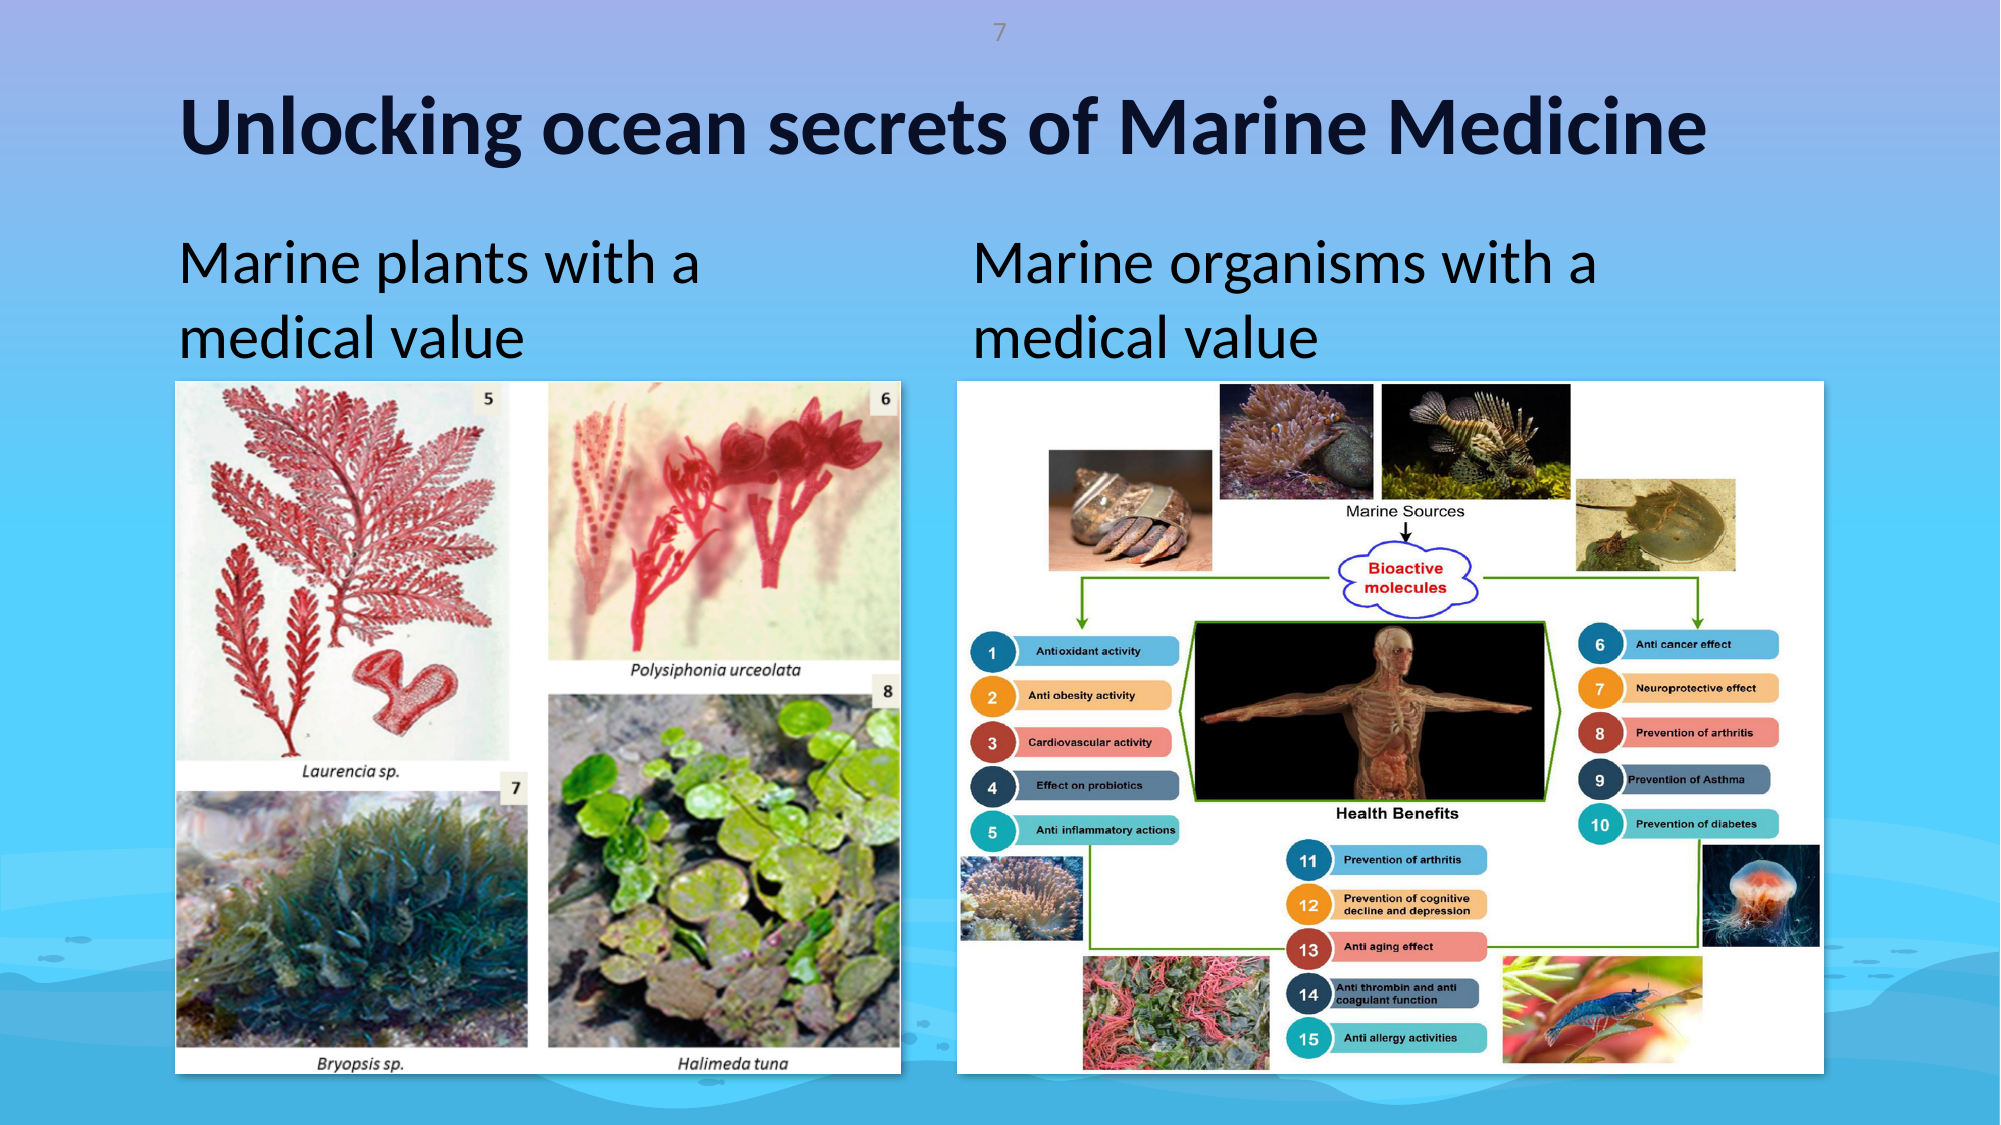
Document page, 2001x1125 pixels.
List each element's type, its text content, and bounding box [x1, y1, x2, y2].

slide_number 7 [939, 0, 1060, 36]
text_box Unlocking ocean secrets of Marine Medicine [159, 36, 1823, 313]
picture [957, 380, 1824, 1074]
text_box Marine organisms with a medical value [957, 213, 1821, 378]
picture [174, 380, 901, 1074]
text_box Marine plants with a medical value [163, 213, 912, 378]
